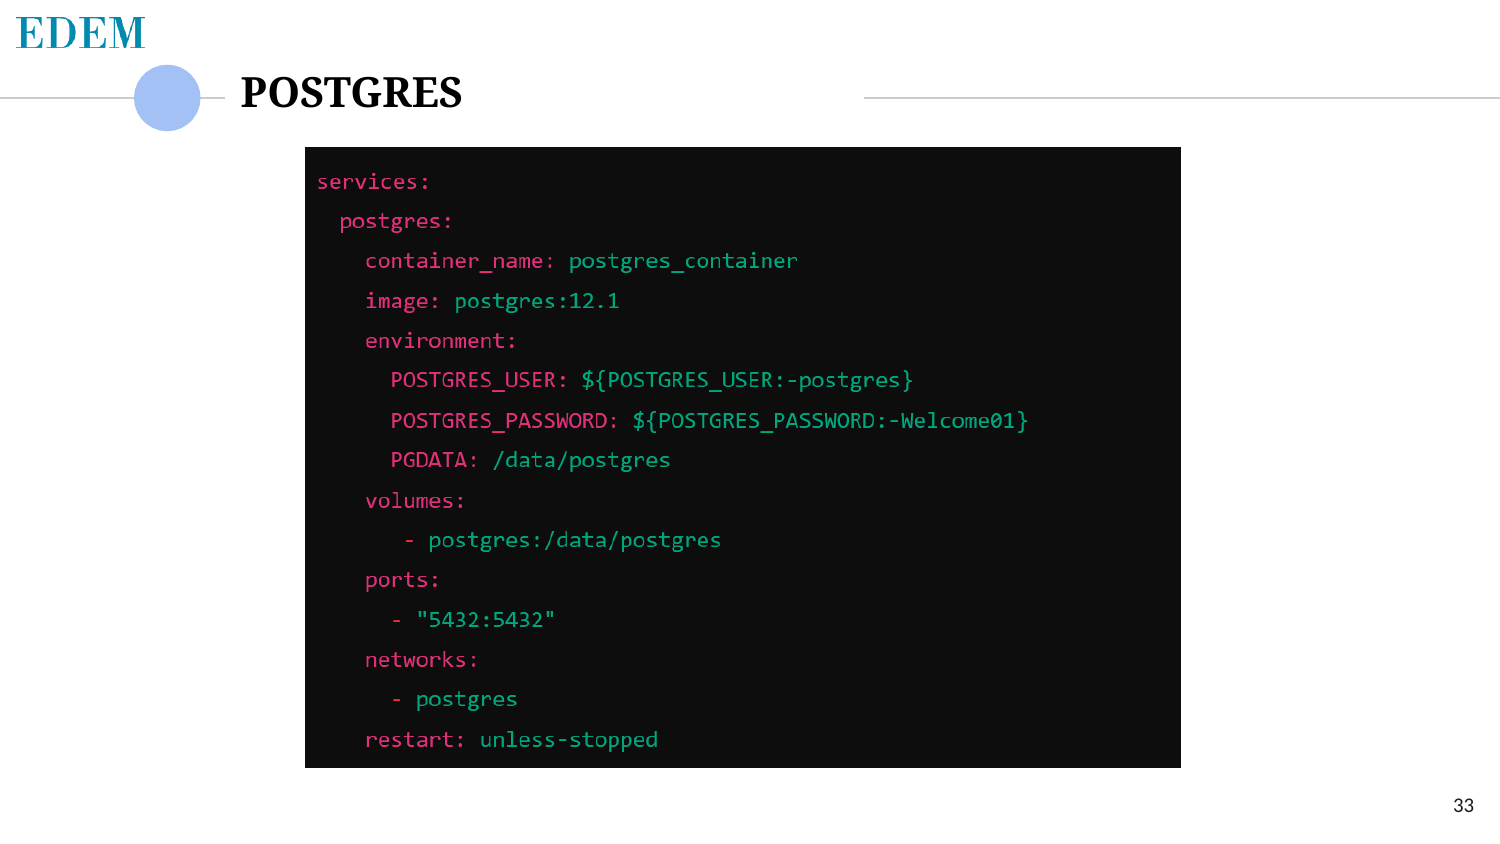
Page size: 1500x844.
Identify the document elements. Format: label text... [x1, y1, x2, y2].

picture [116, 27, 123, 48]
slide_number 33 [1446, 794, 1483, 844]
picture [122, 17, 135, 48]
title POSTGRES [238, 63, 529, 207]
picture [141, 19, 145, 48]
picture [16, 19, 20, 48]
picture [67, 17, 84, 48]
picture [27, 17, 50, 48]
picture [305, 147, 1181, 768]
picture [57, 19, 69, 48]
picture [90, 17, 113, 48]
